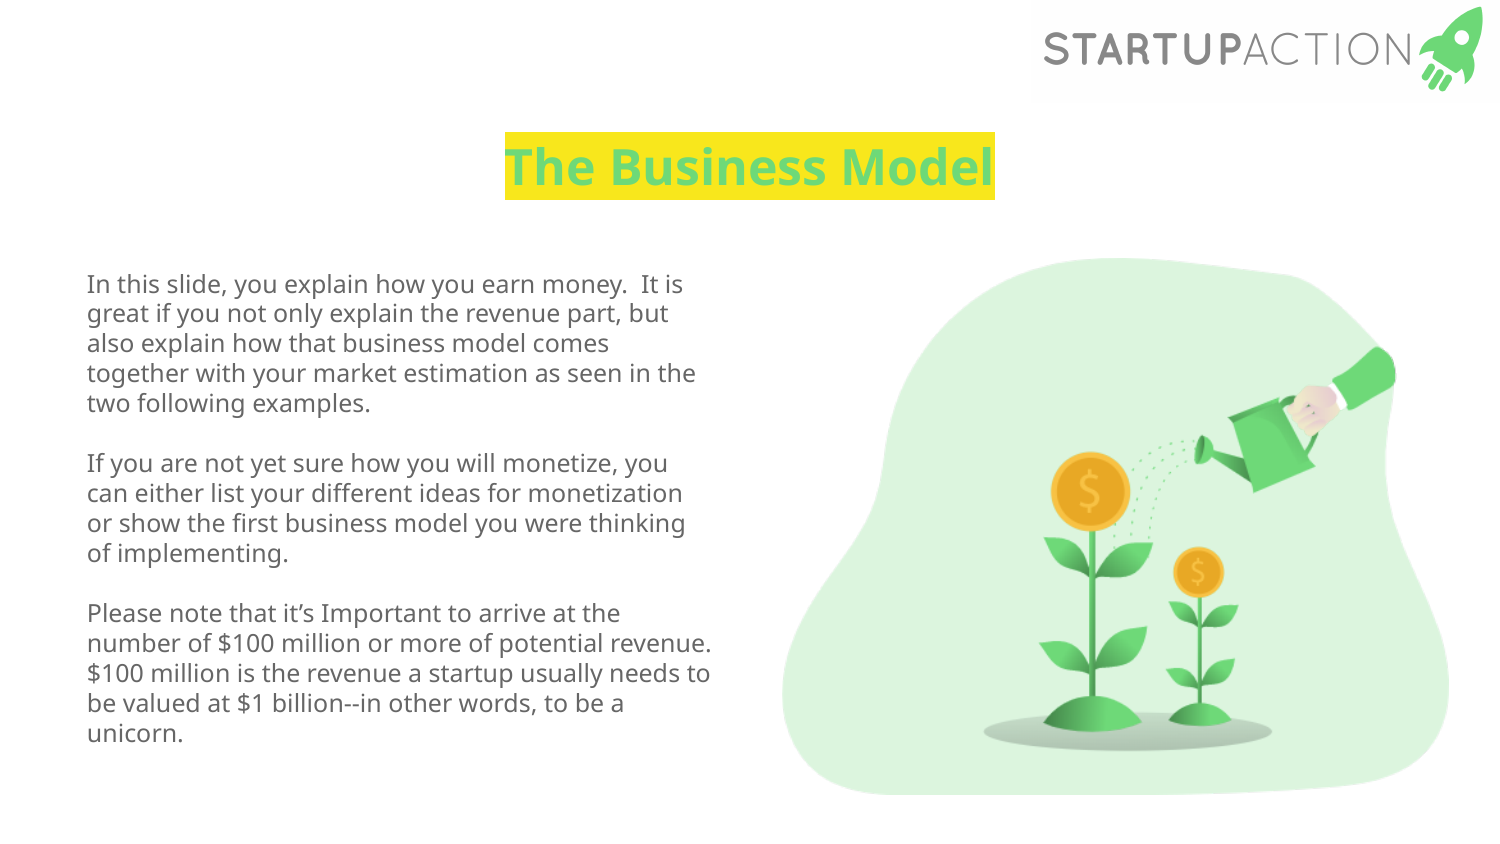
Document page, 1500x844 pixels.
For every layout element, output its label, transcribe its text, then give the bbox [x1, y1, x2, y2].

picture [782, 258, 1450, 795]
picture [1031, 0, 1500, 103]
list In this slide, you explain how you earn money. It is great if you not only explain the revenue part, but also explain how that business model comes together with your market estimation as seen in the two following examples. If you are not yet sure how you will monetize, you can either list your different ideas for monetization or show the first business model you were thinking of implementing. Please note that it’s Important to arrive at the number of $100 million or more of potential revenue. $100 million is the revenue a startup usually needs to be valued at $1 billion--in other words, to be a unicorn. [71, 253, 728, 801]
title The Business Model [51, 120, 1449, 215]
